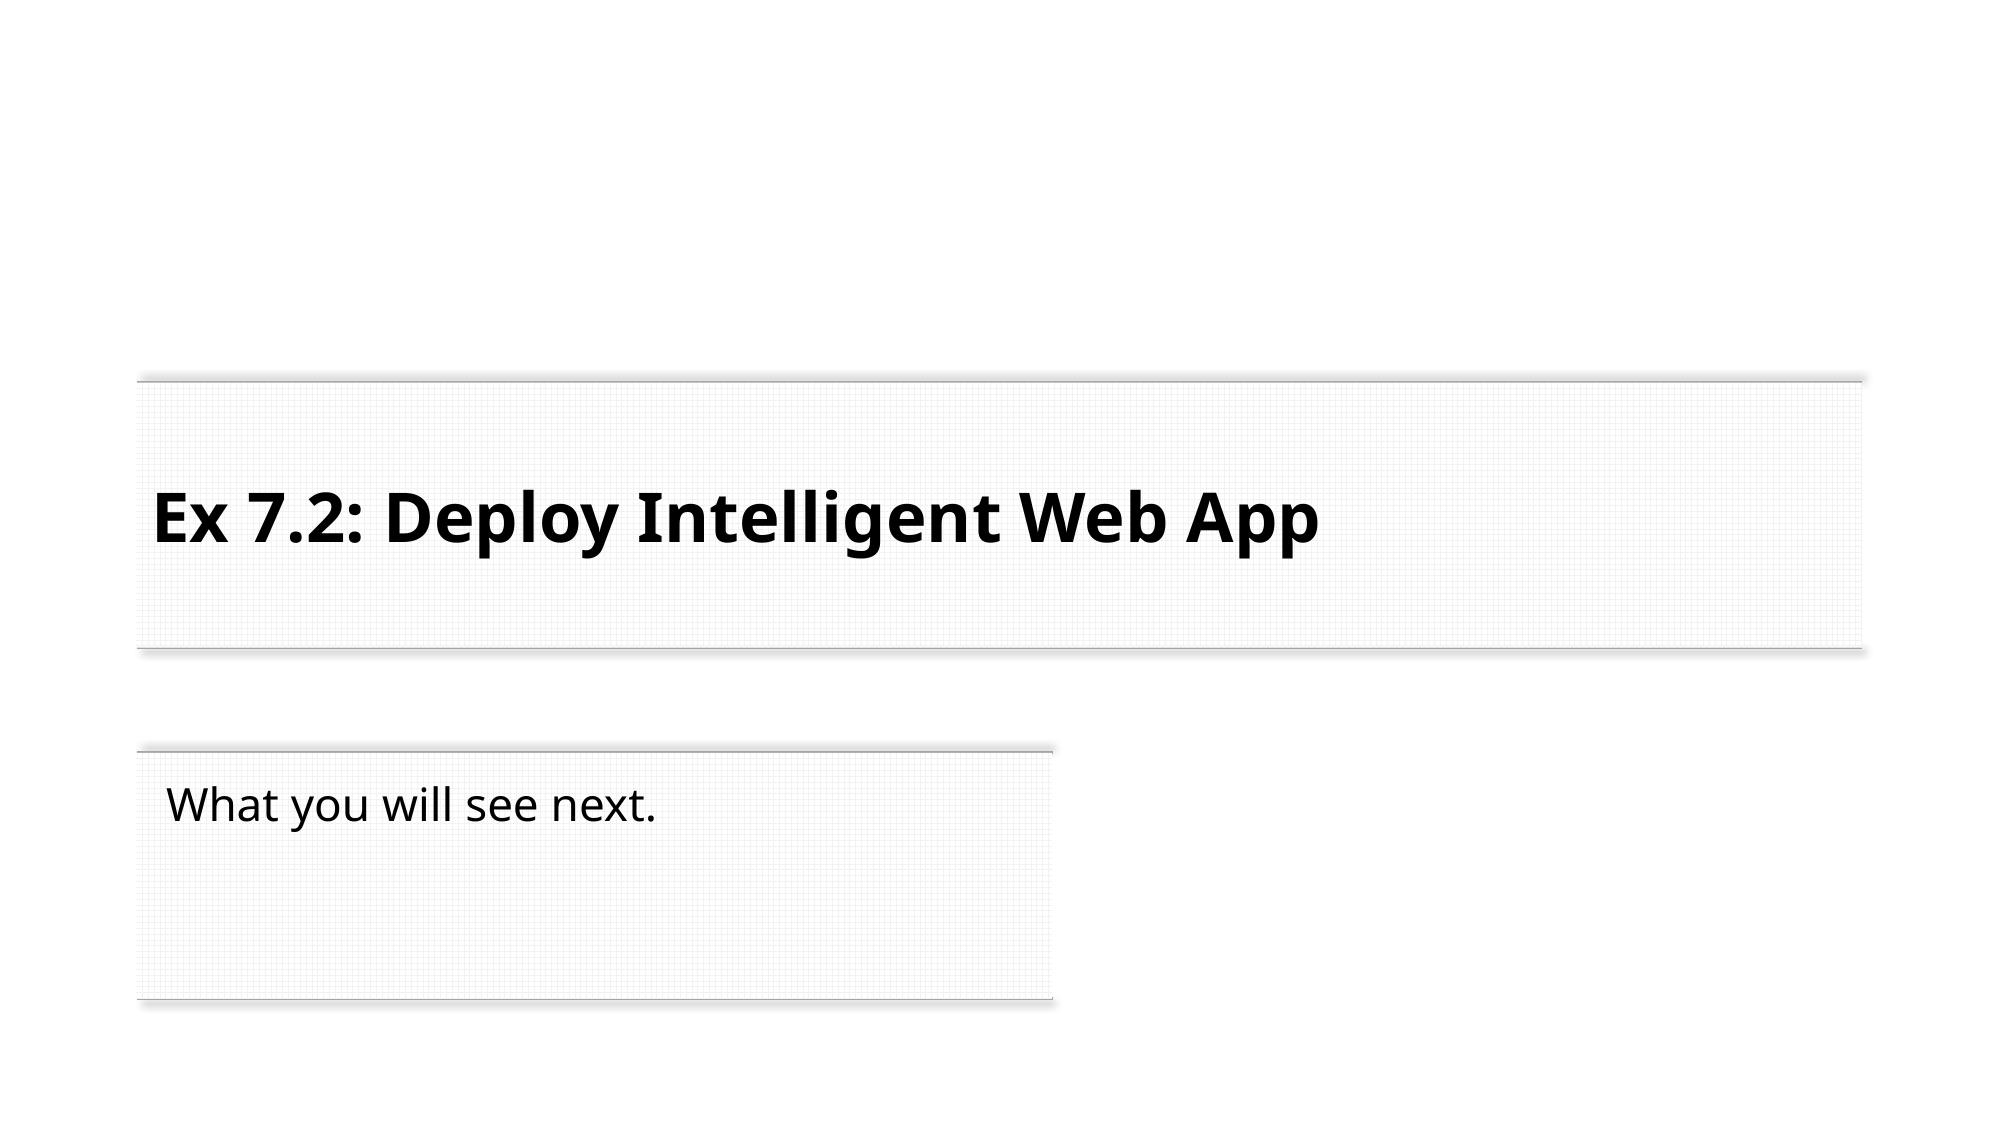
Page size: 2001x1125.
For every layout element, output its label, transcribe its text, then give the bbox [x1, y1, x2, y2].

title Ex 7.2: Deploy Intelligent Web App [136, 382, 1862, 648]
list What you will see next. [136, 752, 1052, 999]
